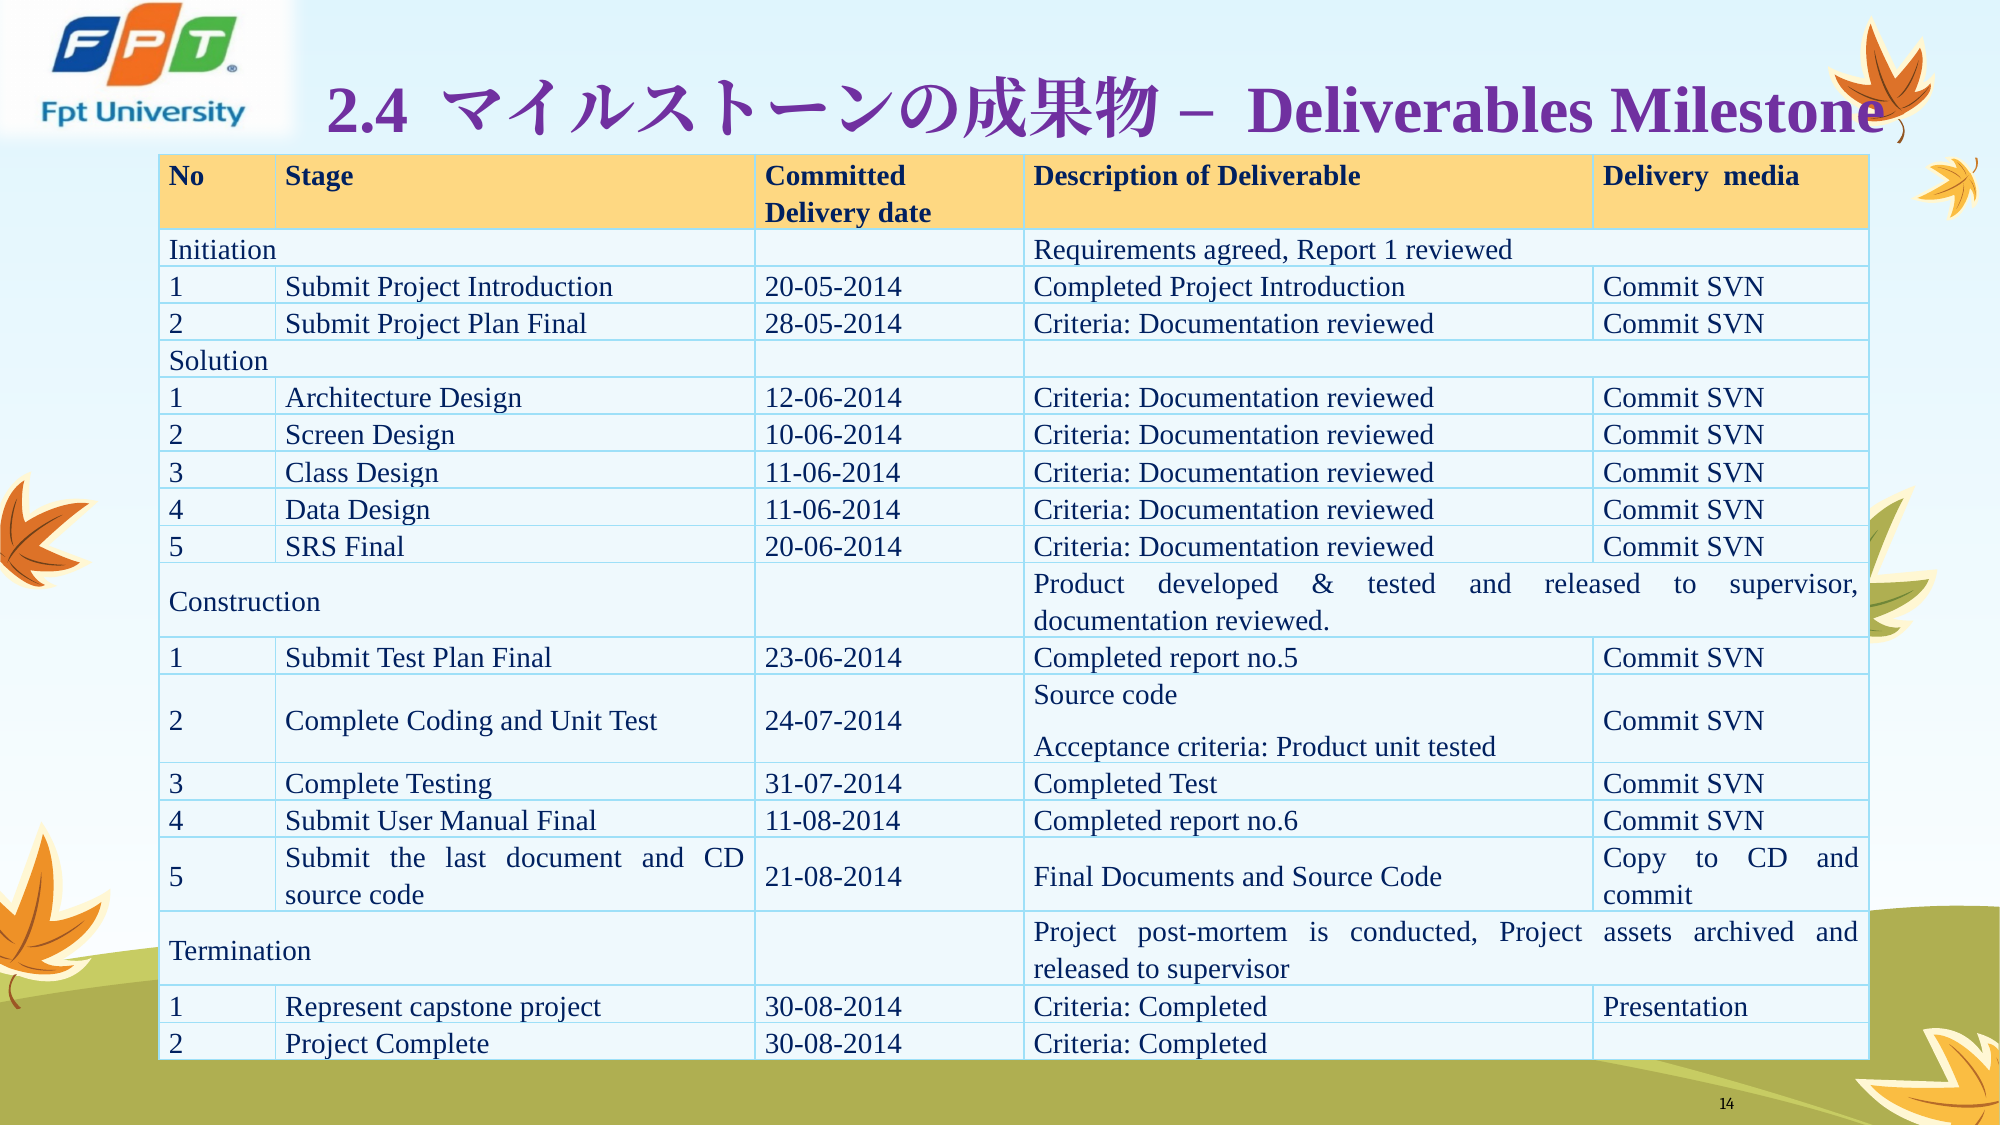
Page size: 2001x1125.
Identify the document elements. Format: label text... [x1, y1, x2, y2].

table_cell [1594, 1023, 1868, 1059]
table_cell Architecture Design [276, 378, 754, 413]
table_cell 12-06-2014 [756, 378, 1023, 413]
table_cell Product developed & tested and released to supervisor, documentation reviewed. [1025, 563, 1868, 636]
table_cell Completed report no.5 [1025, 638, 1592, 673]
table_cell Completed Project Introduction [1025, 267, 1592, 302]
table_cell Commit SVN [1594, 304, 1868, 339]
table_cell Requirements agreed, Report 1 reviewed [1025, 230, 1868, 265]
table_cell 5 [160, 838, 275, 910]
table_cell 3 [160, 452, 275, 487]
table_cell Commit SVN [1594, 638, 1868, 673]
title 2.4 マイルストーンの成果物 – Deliverables Milestone [312, 12, 1963, 155]
table_cell Criteria: Completed [1025, 1023, 1592, 1059]
table_cell 23-06-2014 [756, 638, 1023, 673]
table_cell 30-08-2014 [756, 986, 1023, 1022]
table_cell 1 [160, 378, 275, 413]
table_cell Criteria: Documentation reviewed [1025, 489, 1592, 525]
table_cell Screen Design [276, 415, 754, 450]
table_cell Submit Project Introduction [276, 267, 754, 302]
slide_number 14 [1644, 1083, 1750, 1122]
table_cell Criteria: Completed [1025, 986, 1592, 1022]
table_cell Represent capstone project [276, 986, 754, 1022]
table_cell 1 [160, 986, 275, 1022]
table_header Description of Deliverable [1025, 155, 1592, 228]
table_cell [756, 912, 1023, 984]
table_cell Presentation [1594, 986, 1868, 1022]
table_cell Commit SVN [1594, 489, 1868, 525]
table_cell [1025, 341, 1868, 376]
table_cell 4 [160, 801, 275, 836]
table_cell Commit SVN [1594, 415, 1868, 450]
table_cell SRS Final [276, 526, 754, 562]
table_cell Commit SVN [1594, 675, 1868, 762]
table_cell Commit SVN [1594, 378, 1868, 413]
table_cell Construction [160, 563, 754, 636]
table_header Delivery media [1594, 155, 1868, 228]
table_cell 2 [160, 415, 275, 450]
table_cell Criteria: Documentation reviewed [1025, 415, 1592, 450]
table_cell Submit Project Plan Final [276, 304, 754, 339]
table_cell Submit the last document and CD source code [276, 838, 754, 910]
table_cell Criteria: Documentation reviewed [1025, 378, 1592, 413]
table_cell Commit SVN [1594, 452, 1868, 487]
table_cell Termination [160, 912, 754, 984]
table_cell 30-08-2014 [756, 1023, 1023, 1059]
table_cell Criteria: Documentation reviewed [1025, 304, 1592, 339]
table_cell 11-06-2014 [756, 489, 1023, 525]
table_cell 2 [160, 675, 275, 762]
table_cell Completed Test [1025, 763, 1592, 799]
table_cell Commit SVN [1594, 763, 1868, 799]
table_cell 1 [160, 267, 275, 302]
table_cell [756, 341, 1023, 376]
table_cell 2 [160, 304, 275, 339]
table_cell [756, 230, 1023, 265]
picture [0, 0, 312, 155]
table_cell Submit User Manual Final [276, 801, 754, 836]
table_cell Completed report no.6 [1025, 801, 1592, 836]
table_cell 20-06-2014 [756, 526, 1023, 562]
table_cell 2 [160, 1023, 275, 1059]
table_cell Data Design [276, 489, 754, 525]
table_cell 5 [160, 526, 275, 562]
table_cell Copy to CD and commit [1594, 838, 1868, 910]
table_cell 21-08-2014 [756, 838, 1023, 910]
table_cell Project post-mortem is conducted, Project assets archived and released to supervisor [1025, 912, 1868, 984]
table_cell Solution [160, 341, 754, 376]
table_cell 10-06-2014 [756, 415, 1023, 450]
table_cell 20-05-2014 [756, 267, 1023, 302]
table_cell Complete Coding and Unit Test [276, 675, 754, 762]
table_cell Final Documents and Source Code [1025, 838, 1592, 910]
table_cell 28-05-2014 [756, 304, 1023, 339]
table_cell Class Design [276, 452, 754, 487]
table_cell Source code Acceptance criteria: Product unit tested [1025, 675, 1592, 762]
table_cell Criteria: Documentation reviewed [1025, 526, 1592, 562]
table_cell Complete Testing [276, 763, 754, 799]
table_cell 31-07-2014 [756, 763, 1023, 799]
table_cell Commit SVN [1594, 526, 1868, 562]
table_cell [756, 563, 1023, 636]
table_cell 4 [160, 489, 275, 525]
table_cell Commit SVN [1594, 267, 1868, 302]
table_cell 11-08-2014 [756, 801, 1023, 836]
table_cell 24-07-2014 [756, 675, 1023, 762]
table_cell 11-06-2014 [756, 452, 1023, 487]
table_header Committed Delivery date [756, 155, 1023, 228]
table_cell Criteria: Documentation reviewed [1025, 452, 1592, 487]
table_cell Project Complete [276, 1023, 754, 1059]
table_cell Initiation [160, 230, 754, 265]
table_cell Commit SVN [1594, 801, 1868, 836]
table_header No [160, 155, 275, 228]
table_cell Submit Test Plan Final [276, 638, 754, 673]
table_cell 3 [160, 763, 275, 799]
table_header Stage [276, 155, 754, 228]
table_cell 1 [160, 638, 275, 673]
